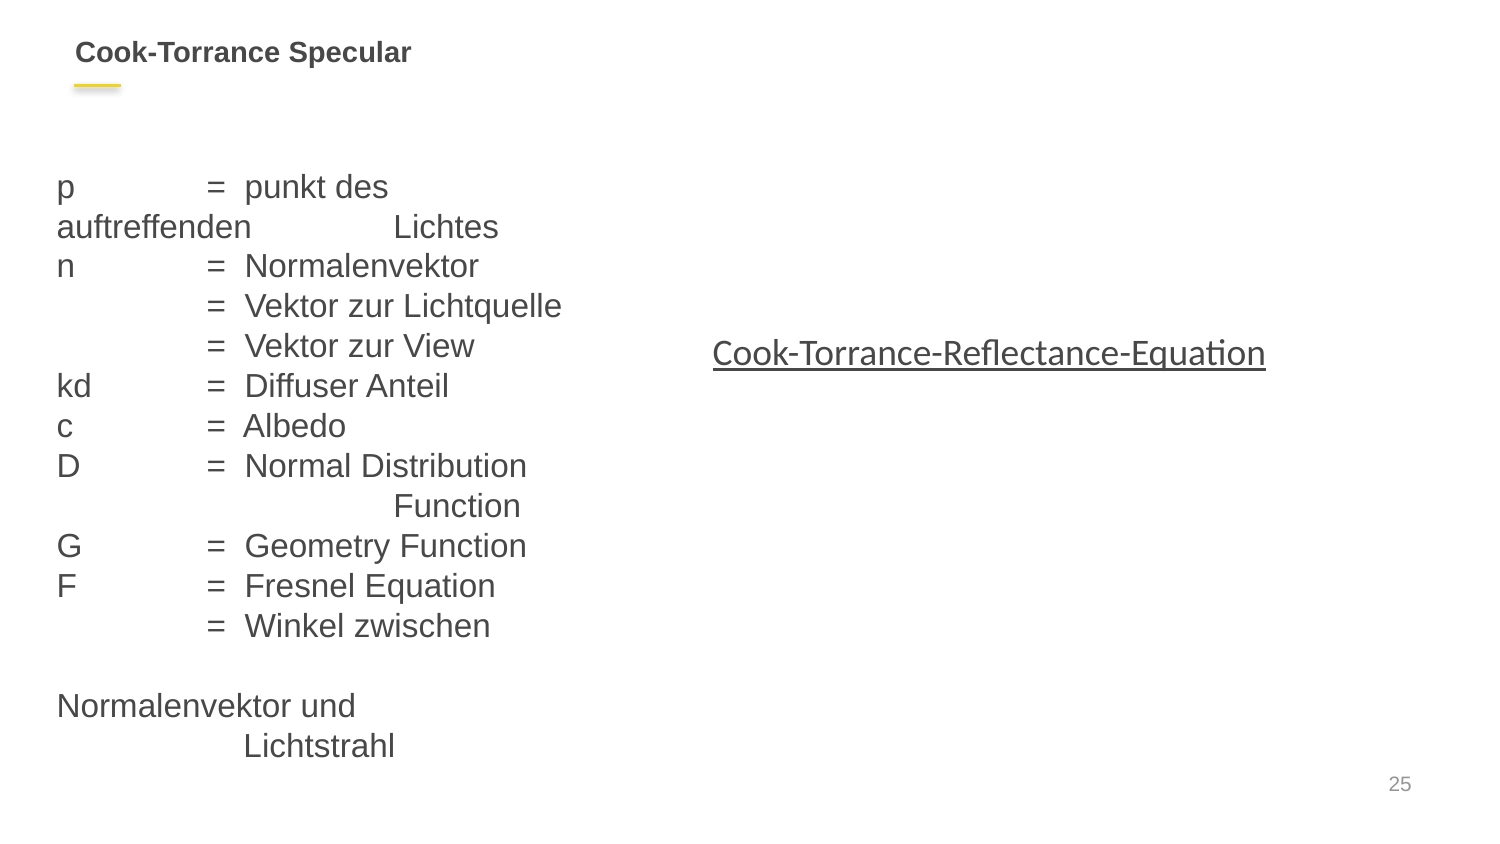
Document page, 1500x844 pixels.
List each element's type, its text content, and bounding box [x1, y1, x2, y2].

title Cook-Torrance Specular [75, 21, 1419, 80]
